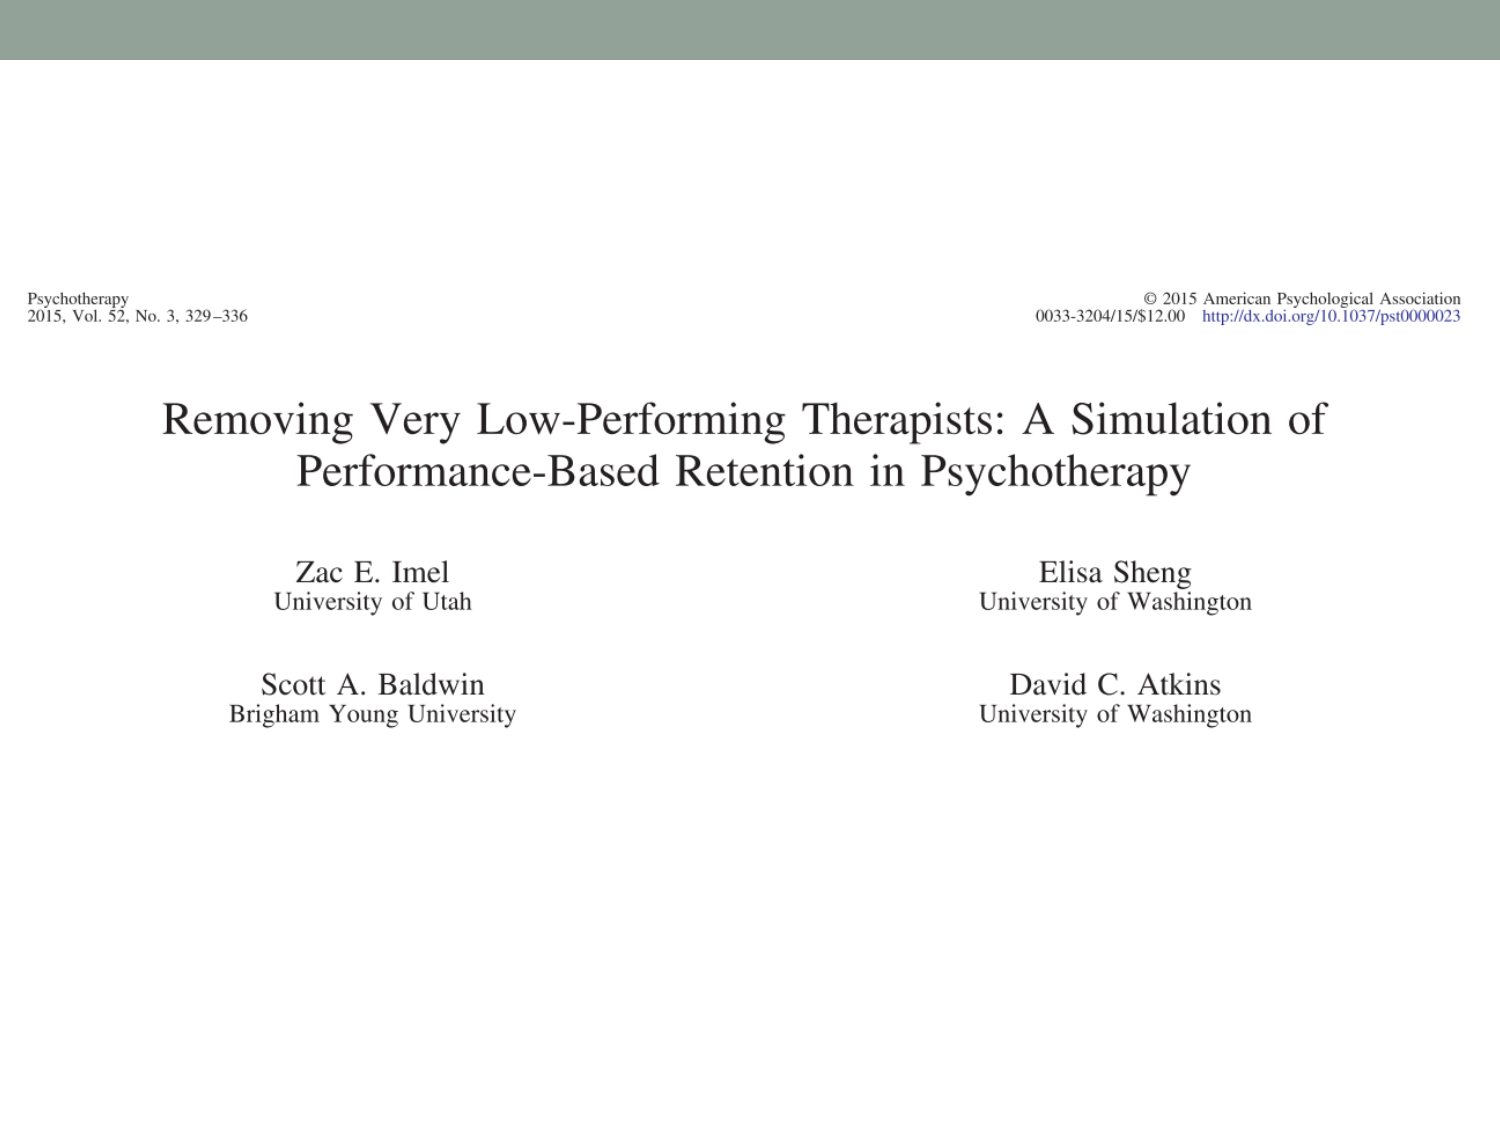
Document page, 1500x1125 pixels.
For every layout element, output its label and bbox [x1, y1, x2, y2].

picture [5, 243, 1495, 785]
